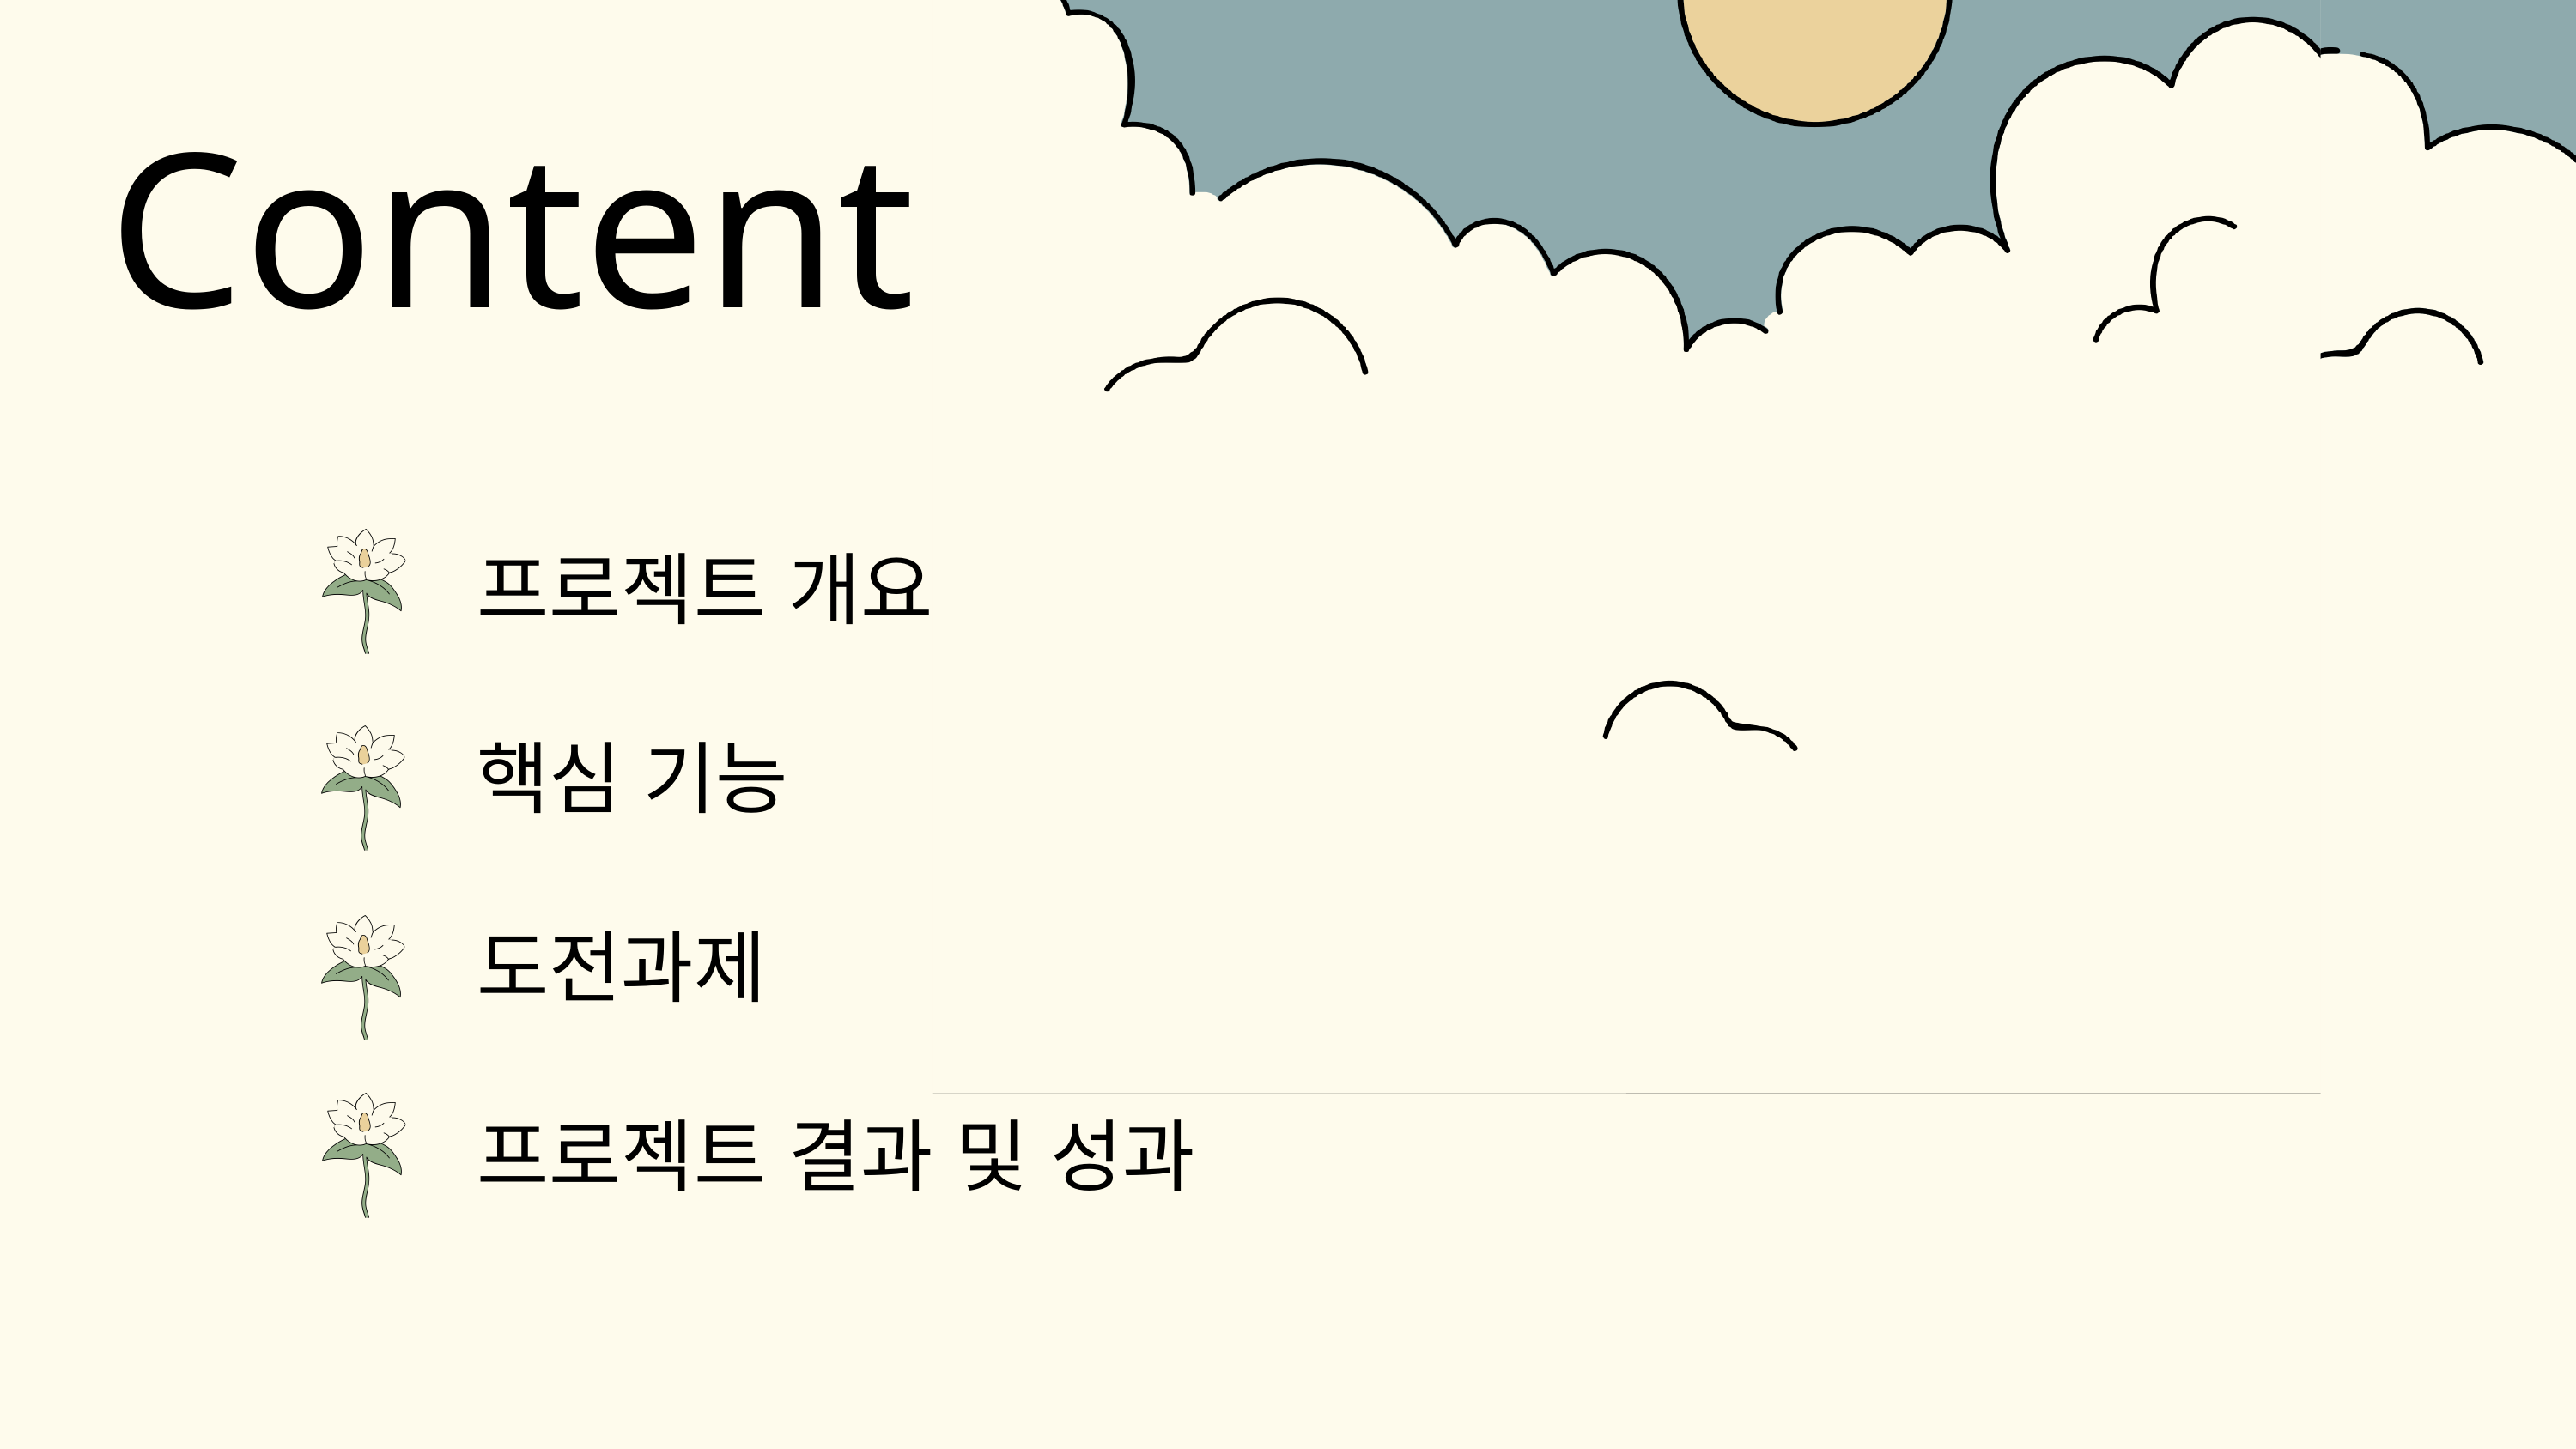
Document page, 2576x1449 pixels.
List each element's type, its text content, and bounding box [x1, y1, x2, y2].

text_box [321, 725, 405, 852]
text_box [321, 1093, 406, 1218]
text_box Content [0, 93, 926, 351]
text_box [321, 529, 406, 655]
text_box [932, 0, 2576, 1094]
text_box 프로젝트 개요 핵심 기능 도전과제 프로젝트 결과 및 성과 [477, 539, 1387, 1201]
text_box [321, 915, 405, 1040]
